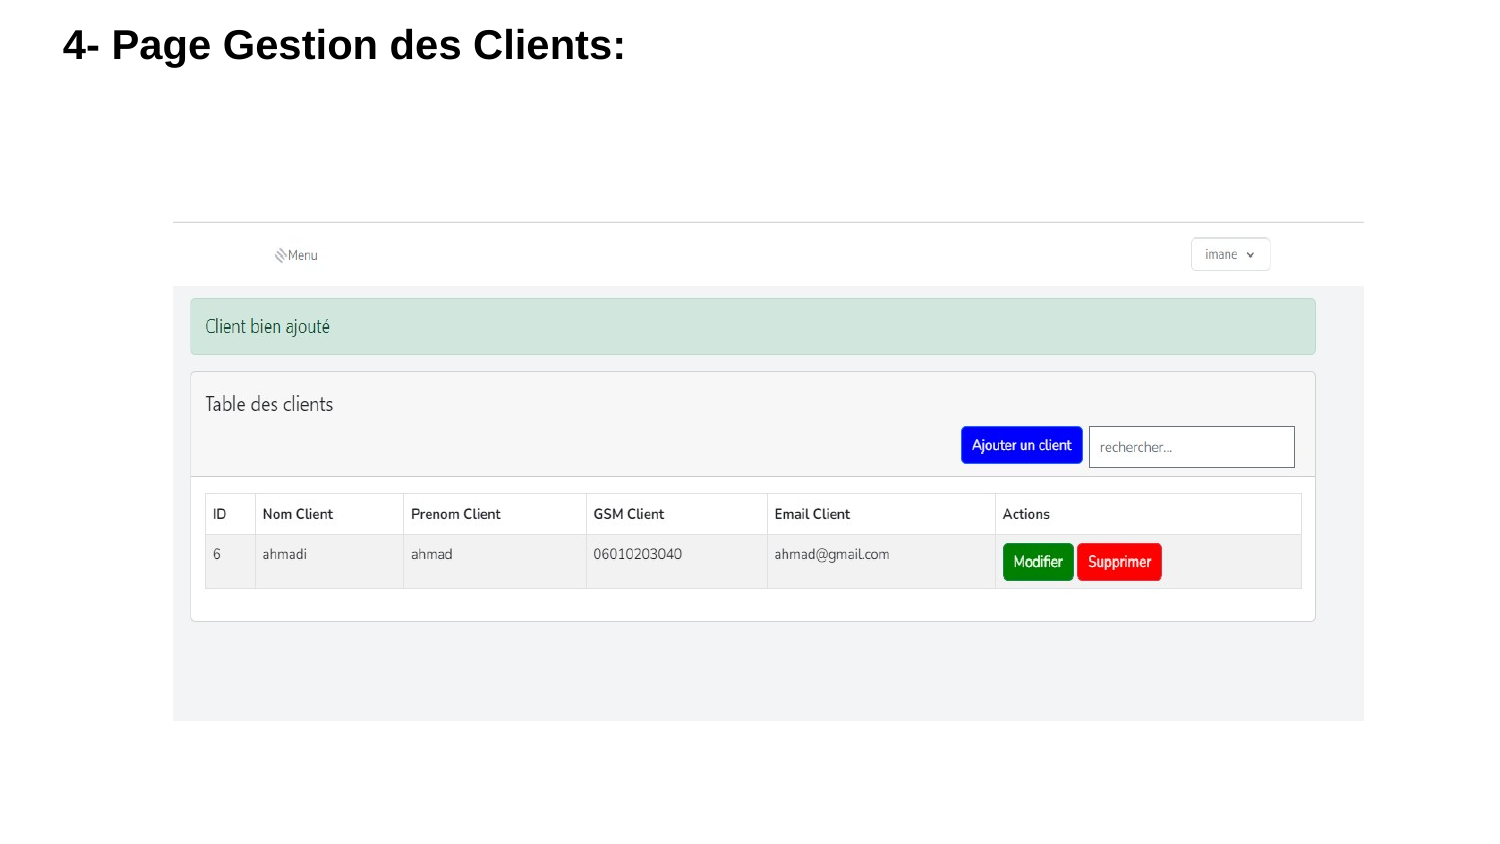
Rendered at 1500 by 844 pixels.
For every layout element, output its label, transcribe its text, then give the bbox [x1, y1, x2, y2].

picture [173, 220, 1365, 721]
text_box 4- Page Gestion des Clients: [48, 10, 1015, 76]
